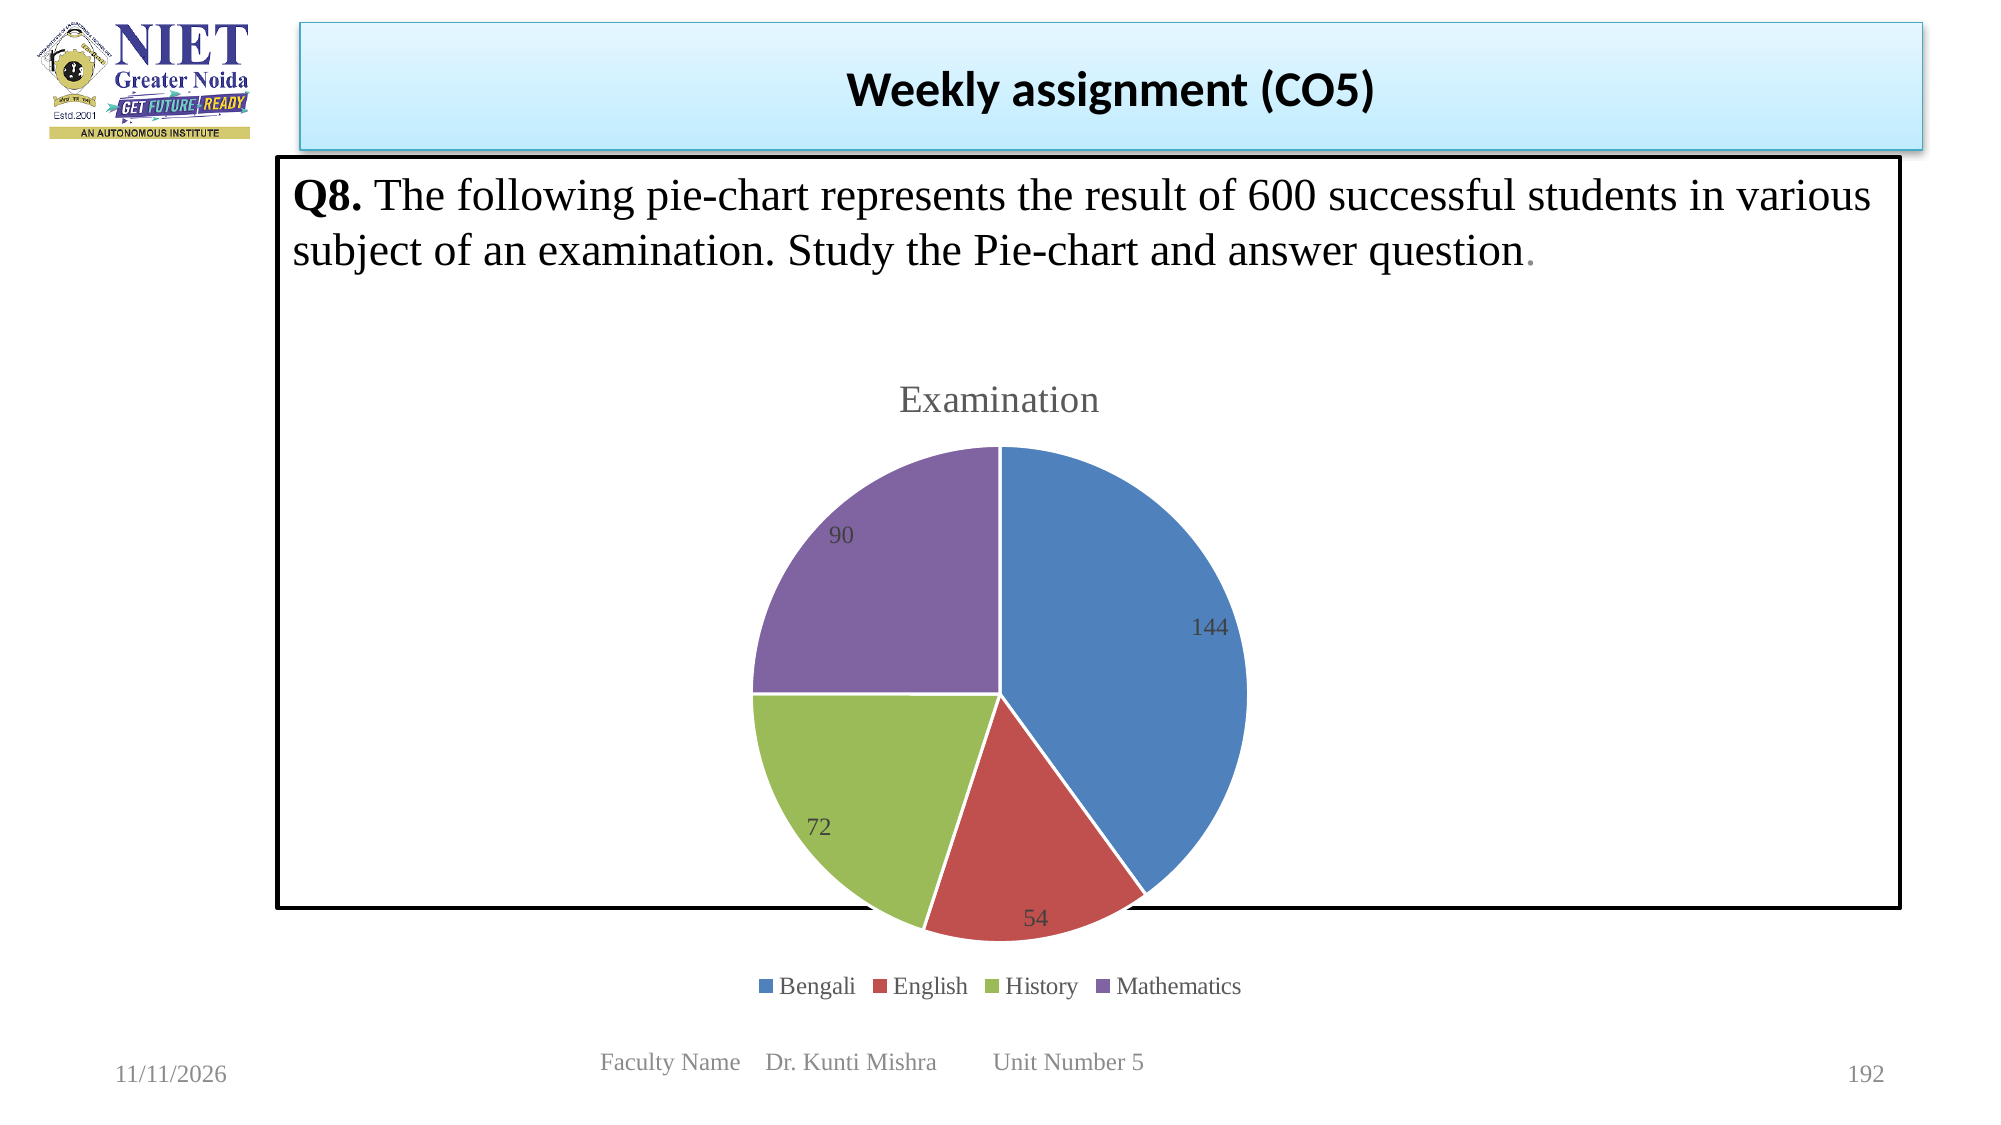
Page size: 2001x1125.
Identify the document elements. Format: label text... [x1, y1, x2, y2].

chart [481, 345, 1519, 1006]
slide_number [99, 1042, 567, 1103]
picture [37, 22, 251, 139]
slide_number 192 [1433, 1042, 1900, 1103]
title Weekly assignment (CO5) [299, 22, 1923, 151]
subtitle Q8. The following pie-chart represents the result of 600 successful students in various subject of an examination. Study the Pie-chart and answer question. [275, 155, 1902, 910]
footer Faculty Name Dr. Kunti Mishra Unit Number 5 [428, 1042, 1317, 1079]
